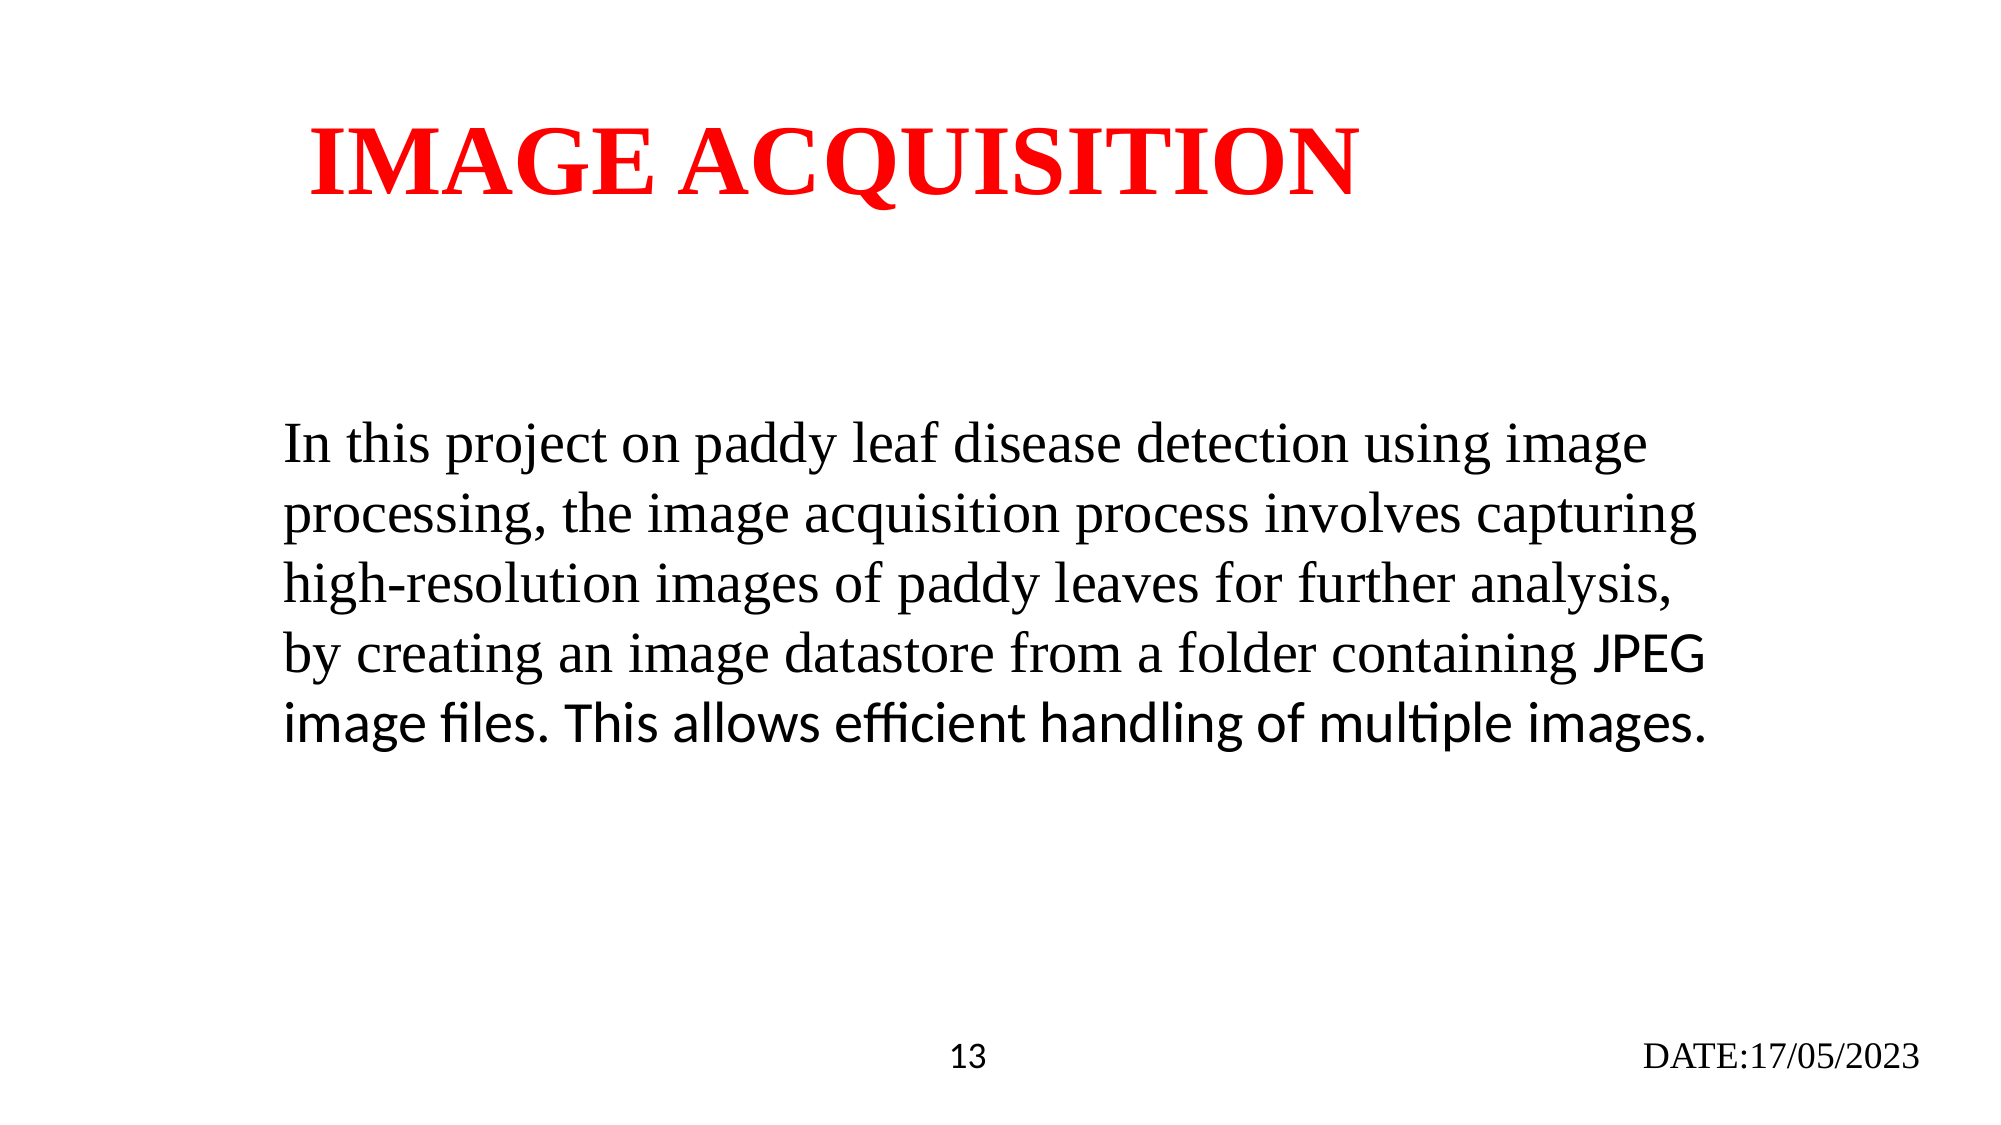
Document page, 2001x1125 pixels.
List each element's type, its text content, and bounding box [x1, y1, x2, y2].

text_box In this project on paddy leaf disease detection using image processing, the image acquisition process involves capturing high-resolution images of paddy leaves for further analysis, by creating an image datastore from a folder containing JPEG image files. This allows efficient handling of multiple images. [268, 396, 1739, 762]
text_box IMAGE ACQUISITION [293, 87, 1629, 223]
text_box DATE:17/05/2023 [1628, 1024, 1970, 1125]
text_box 13 [933, 1024, 1067, 1084]
